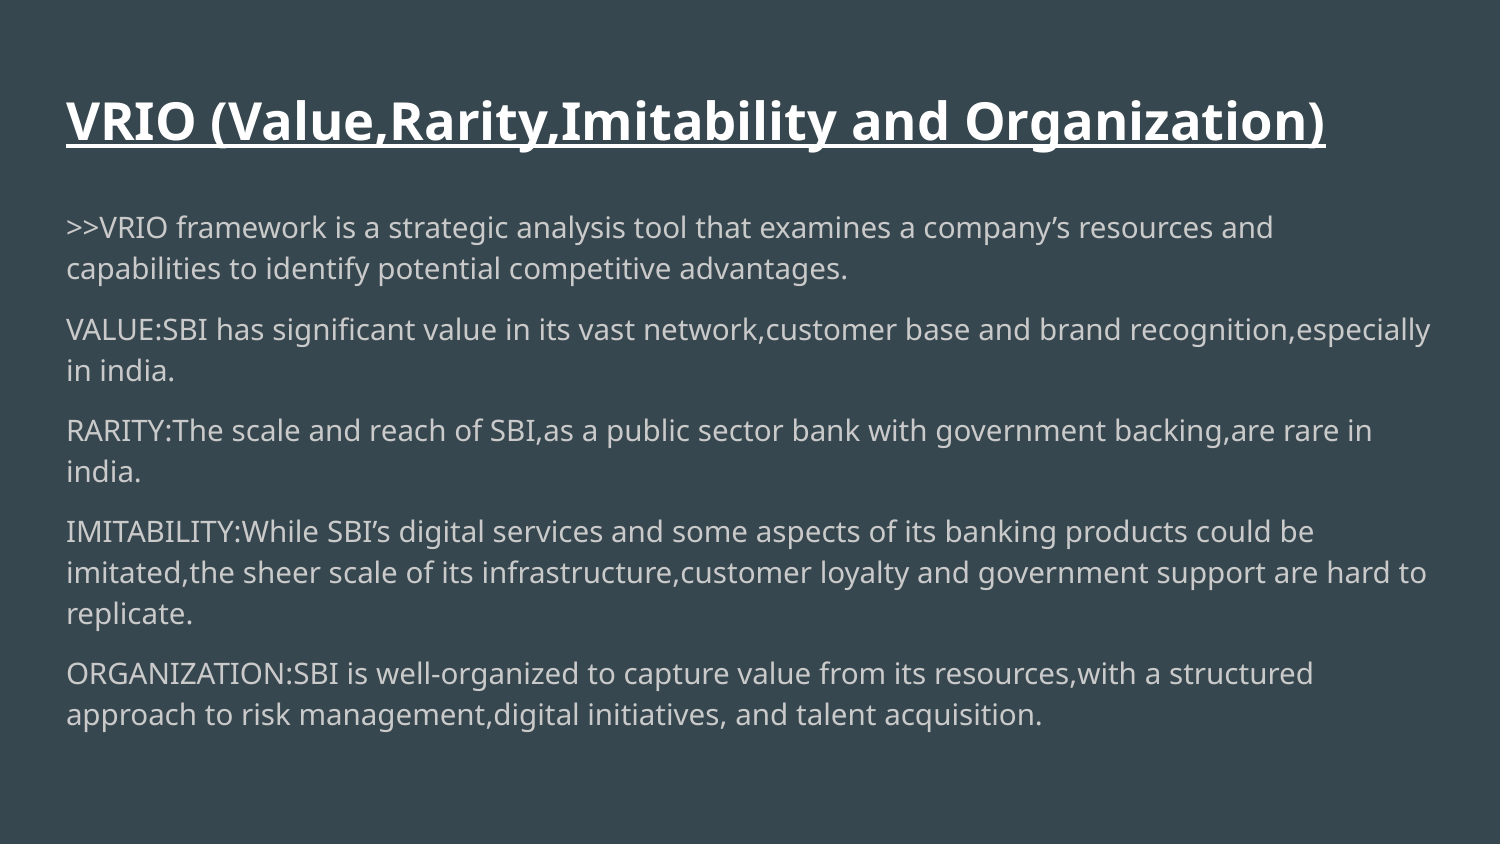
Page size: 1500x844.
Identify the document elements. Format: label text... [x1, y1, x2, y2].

list >>VRIO framework is a strategic analysis tool that examines a company’s resources and capabilities to identify potential competitive advantages. VALUE:SBI has significant value in its vast network,customer base and brand recognition,especially in india. RARITY:The scale and reach of SBI,as a public sector bank with government backing,are rare in india. IMITABILITY:While SBI’s digital services and some aspects of its banking products could be imitated,the sheer scale of its infrastructure,customer loyalty and government support are hard to replicate. ORGANIZATION:SBI is well-organized to capture value from its resources,with a structured approach to risk management,digital initiatives, and talent acquisition. [51, 189, 1449, 750]
title VRIO (Value,Rarity,Imitability and Organization) [51, 72, 1449, 167]
